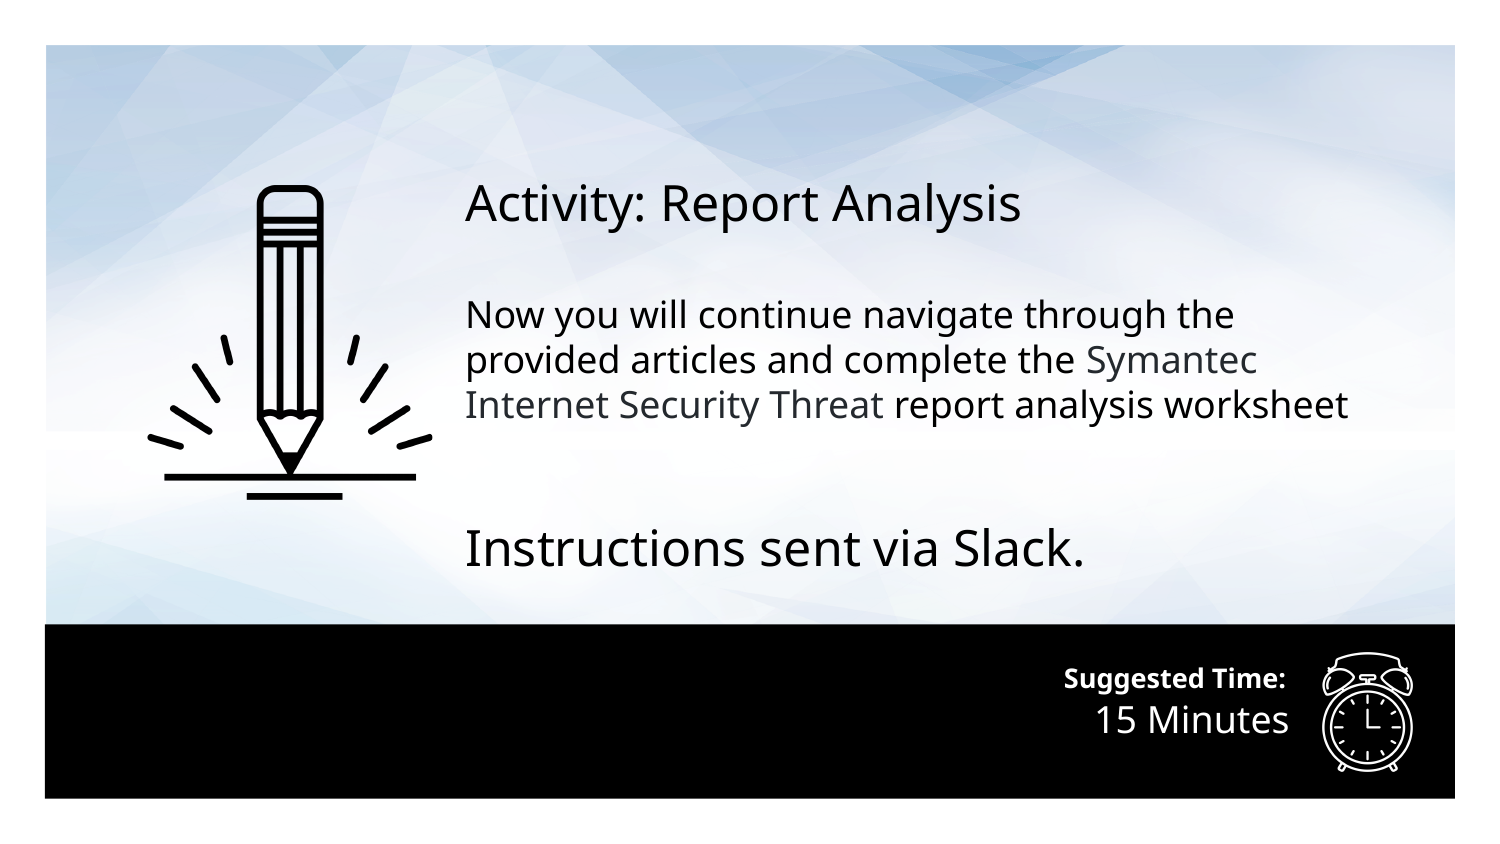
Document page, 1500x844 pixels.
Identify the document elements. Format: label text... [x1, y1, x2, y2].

picture [45, 46, 1455, 171]
title Activity: Report Analysis Now you will continue navigate through the provided articles and complete the Symantec Internet Security Threat report analysis worksheet Instructions sent via Slack. [44, 171, 1455, 625]
title 15 Minutes [0, 694, 1455, 799]
picture [1322, 652, 1413, 694]
